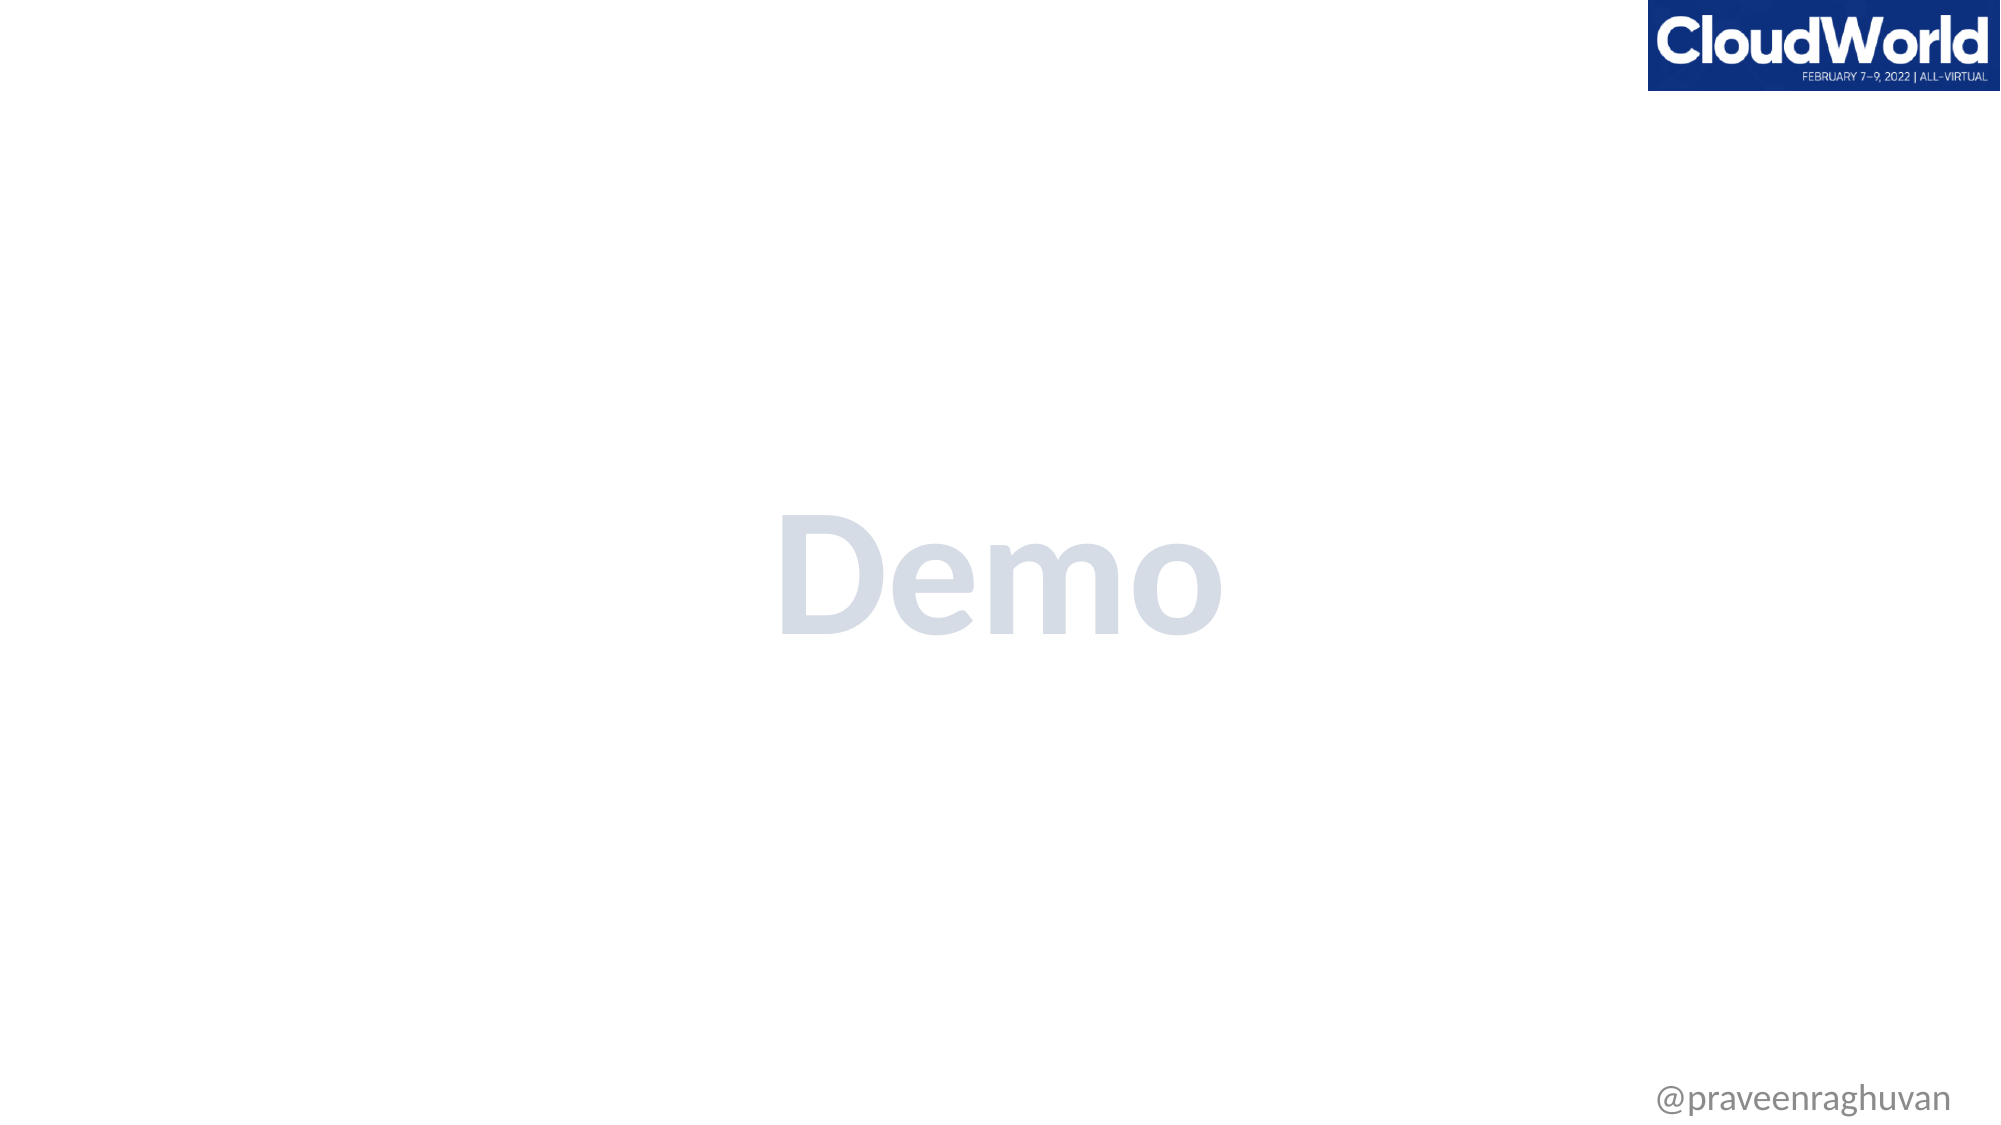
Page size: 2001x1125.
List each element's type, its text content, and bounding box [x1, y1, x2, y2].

picture [1647, 0, 2000, 91]
footer @praveenraghuvan [1605, 1065, 2000, 1125]
text_box Demo [757, 443, 1243, 679]
